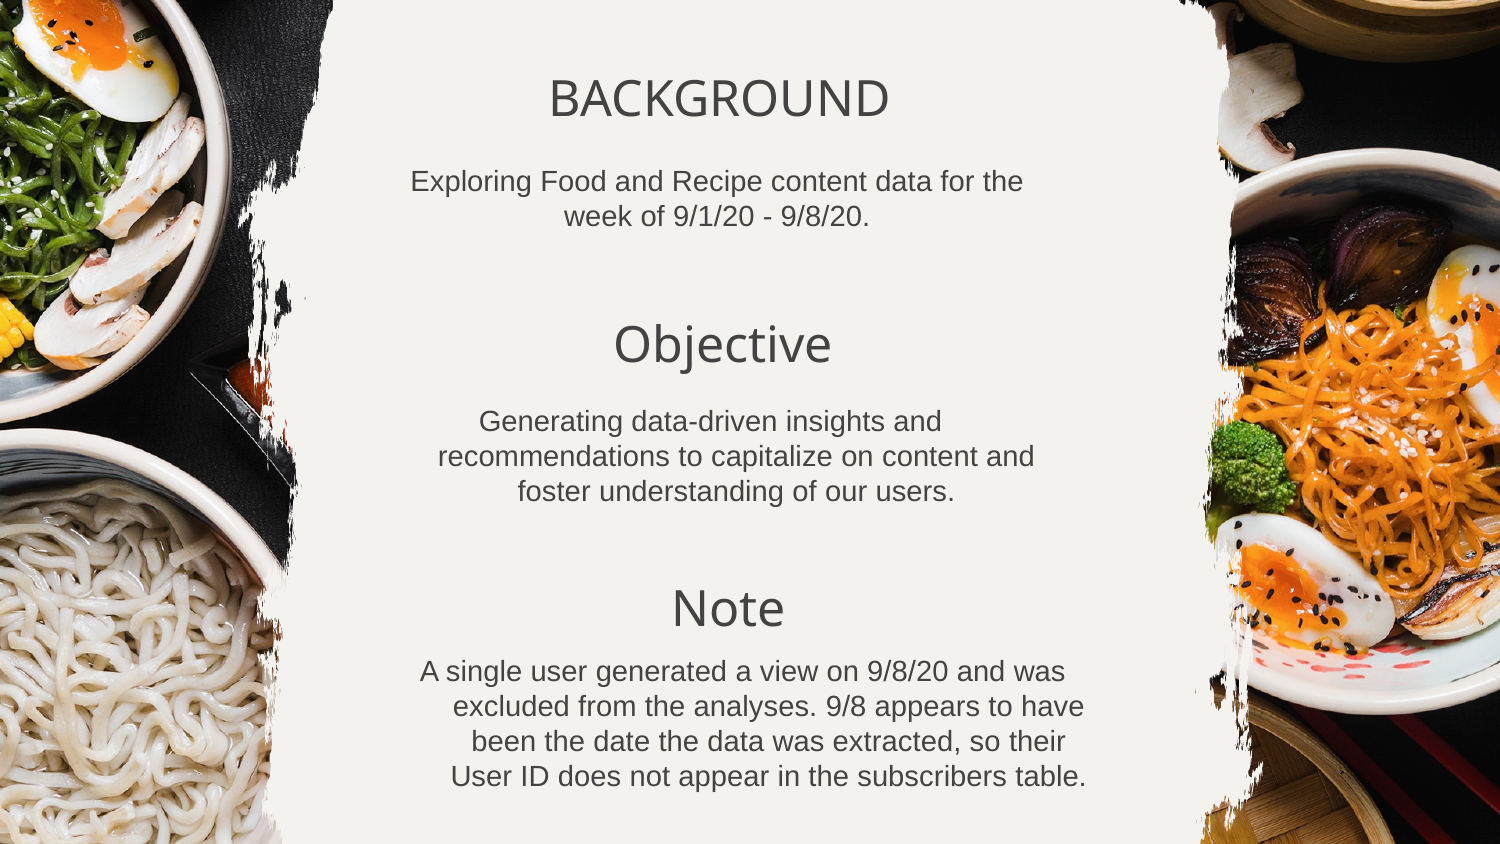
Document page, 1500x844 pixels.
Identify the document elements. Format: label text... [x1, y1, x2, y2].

picture [0, 0, 332, 844]
picture [257, 360, 261, 379]
text_box Objective [328, 301, 1118, 387]
picture [1231, 302, 1236, 315]
picture [1198, 0, 1500, 844]
picture [257, 274, 266, 355]
picture [265, 672, 270, 688]
title BACKGROUND [325, 56, 1115, 142]
subtitle Exploring Food and Recipe content data for the week of 9/1/20 - 9/8/20. [371, 147, 1064, 271]
picture [276, 281, 288, 321]
text_box A single user generated a view on 9/8/20 and was excluded from the analyses. 9/8 appears to have been the date the data was extracted, so their User ID does not appear in the subscribers table. [348, 636, 1116, 830]
picture [258, 251, 262, 262]
picture [1235, 635, 1244, 716]
picture [1239, 729, 1243, 739]
text_box Note [334, 565, 1123, 652]
text_box Generating data-driven insights and recommendations to capitalize on content and foster understanding of our users. [328, 386, 1071, 510]
picture [1213, 668, 1225, 710]
picture [1240, 610, 1244, 630]
